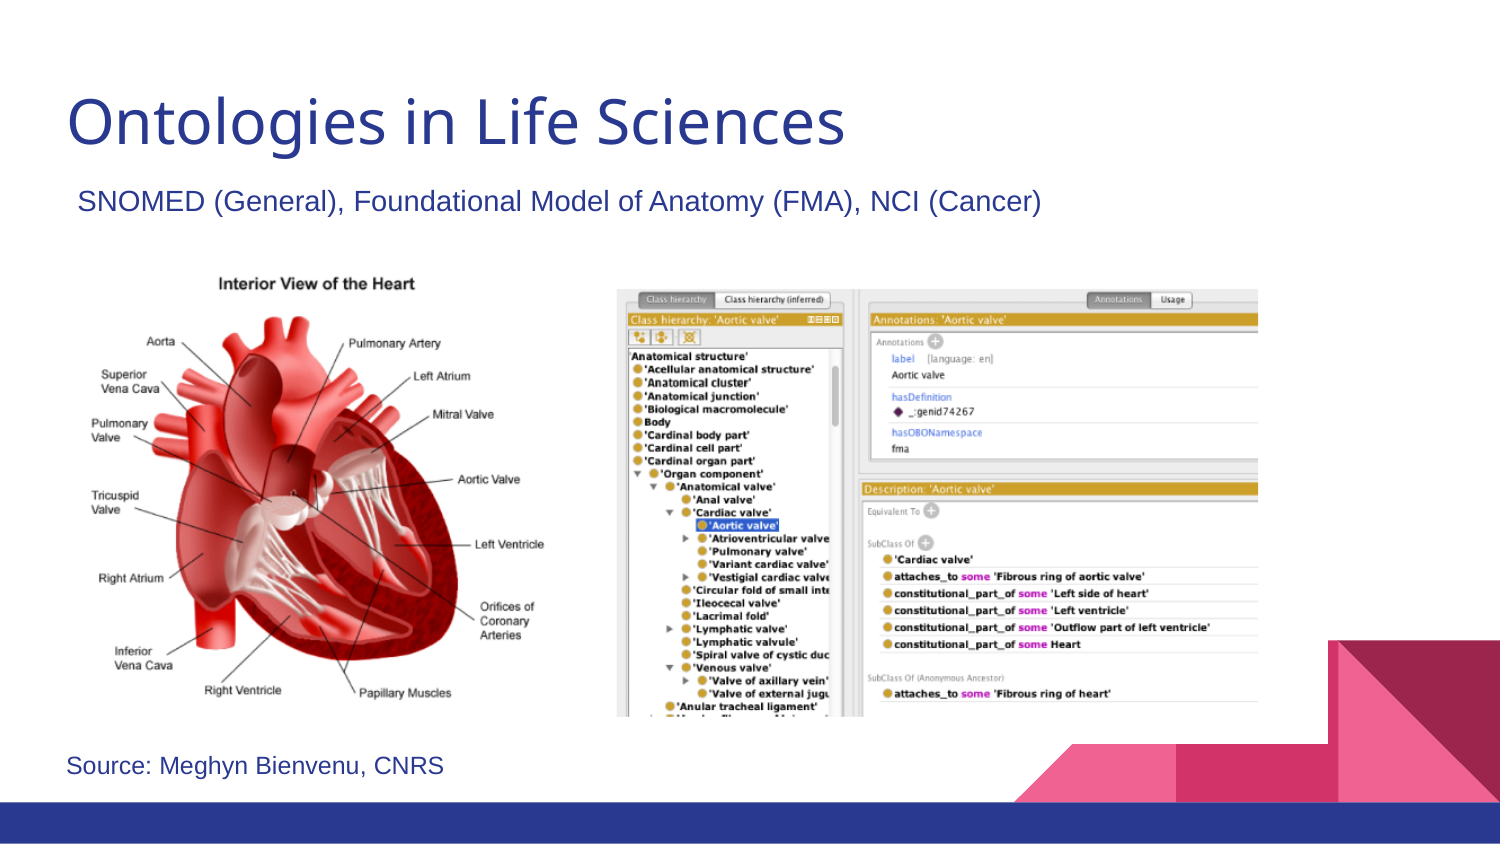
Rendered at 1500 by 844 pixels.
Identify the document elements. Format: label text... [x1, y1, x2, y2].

text_box SNOMED (General), Foundational Model of Anatomy (FMA), NCI (Cancer) [62, 166, 1271, 260]
title Ontologies in Life Sciences [51, 67, 1449, 167]
picture [50, 262, 1329, 744]
text_box Source: Meghyn Bienvenu, CNRS [51, 752, 952, 786]
